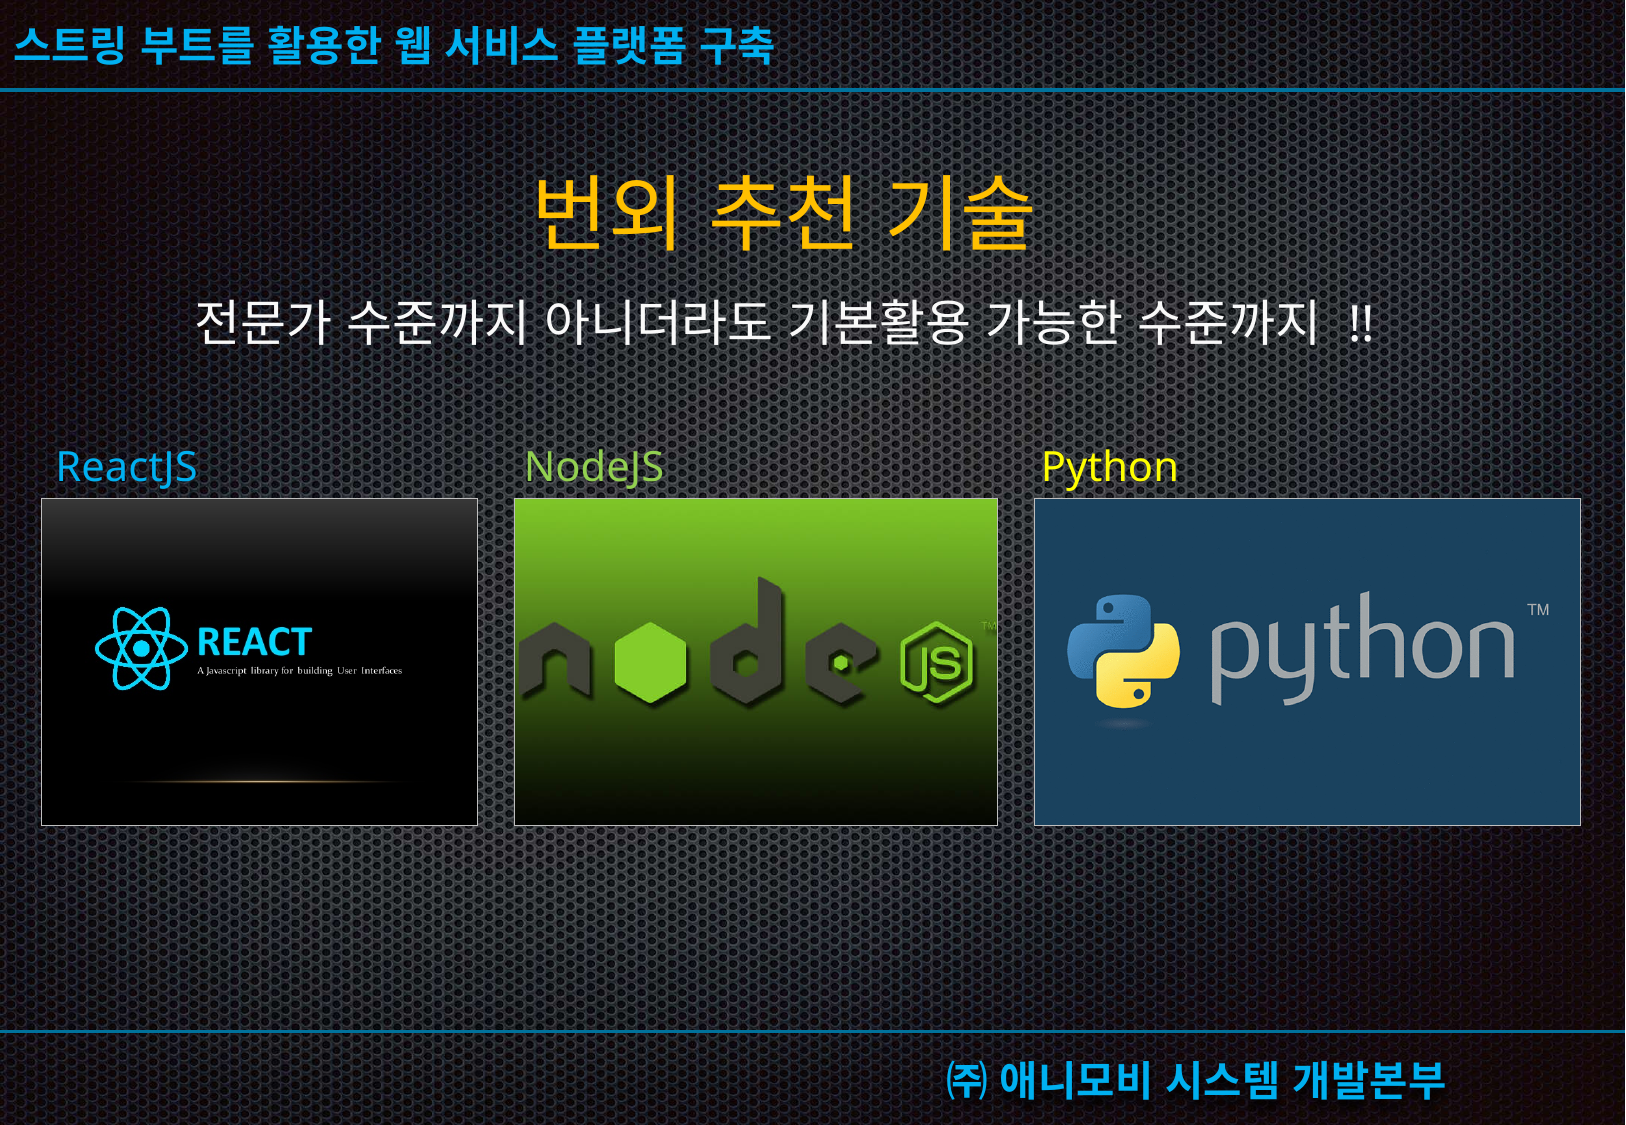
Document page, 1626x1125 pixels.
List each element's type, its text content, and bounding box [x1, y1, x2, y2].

text_box 번외 추천 기술 전문가 수준까지 아니더라도 기본활용 가능한 수준까지 !! [179, 104, 1390, 359]
picture [0, 0, 1625, 87]
text_box ReactJS [40, 432, 213, 497]
text_box NodeJS [508, 432, 680, 498]
picture [0, 93, 1625, 1029]
picture [0, 1034, 1625, 1125]
text_box Python [1026, 432, 1194, 498]
